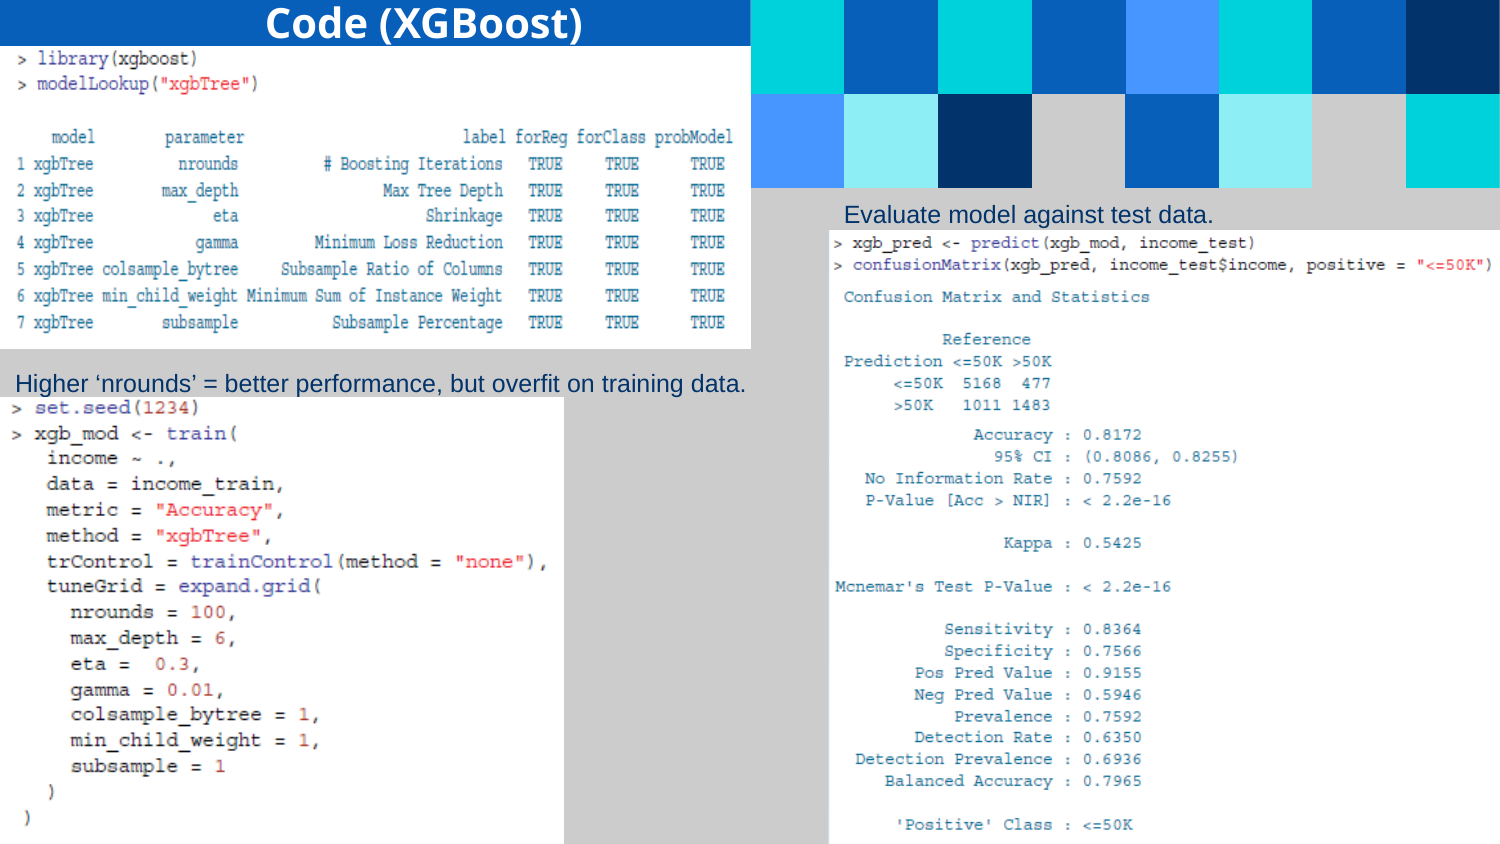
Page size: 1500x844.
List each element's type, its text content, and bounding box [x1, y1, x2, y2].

picture [0, 46, 751, 349]
subtitle Evaluate model against test data. [828, 183, 1500, 229]
picture [0, 396, 565, 844]
subtitle Higher ‘nrounds’ = better performance, but overfit on training data. [0, 348, 779, 386]
title Code (XGBoost) [0, 0, 751, 46]
picture [828, 229, 1500, 844]
